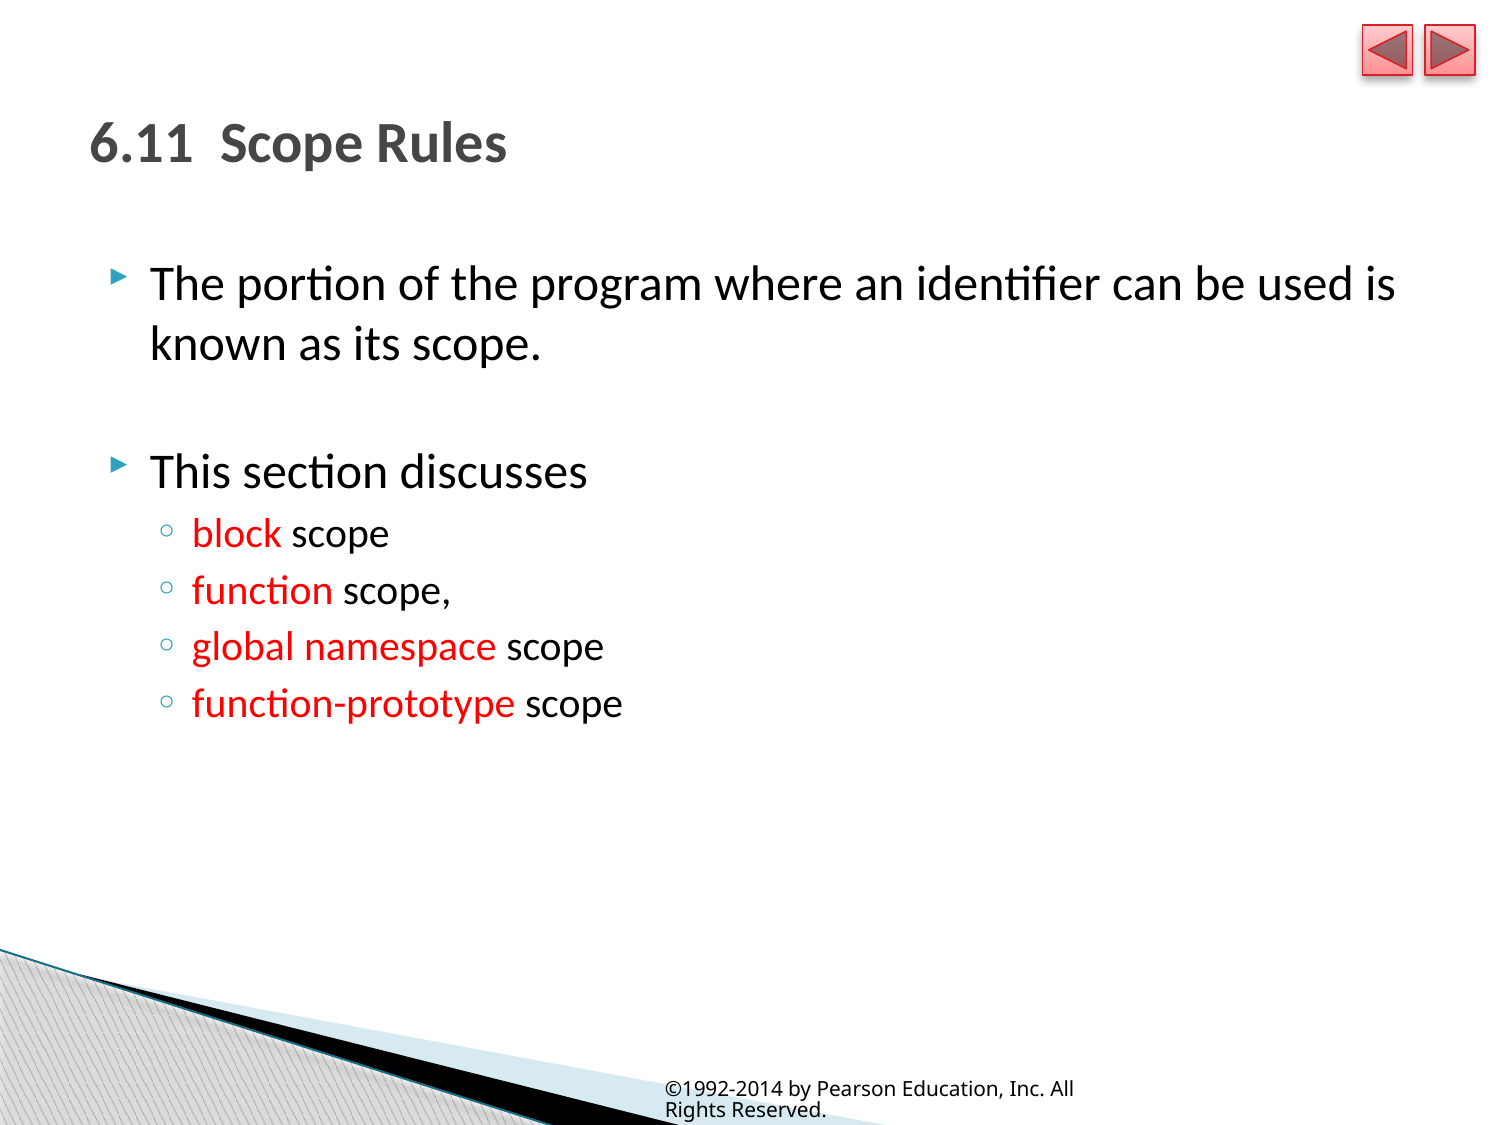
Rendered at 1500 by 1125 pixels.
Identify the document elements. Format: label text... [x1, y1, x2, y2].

footer ©1992-2014 by Pearson Education, Inc. All Rights Reserved. [650, 1051, 1105, 1112]
list The portion of the program where an identifier can be used is known as its scope. This section discusses block scope function scope, global namespace scope function-prototype scope [75, 242, 1425, 986]
title 6.11 Scope Rules [75, 45, 1425, 233]
